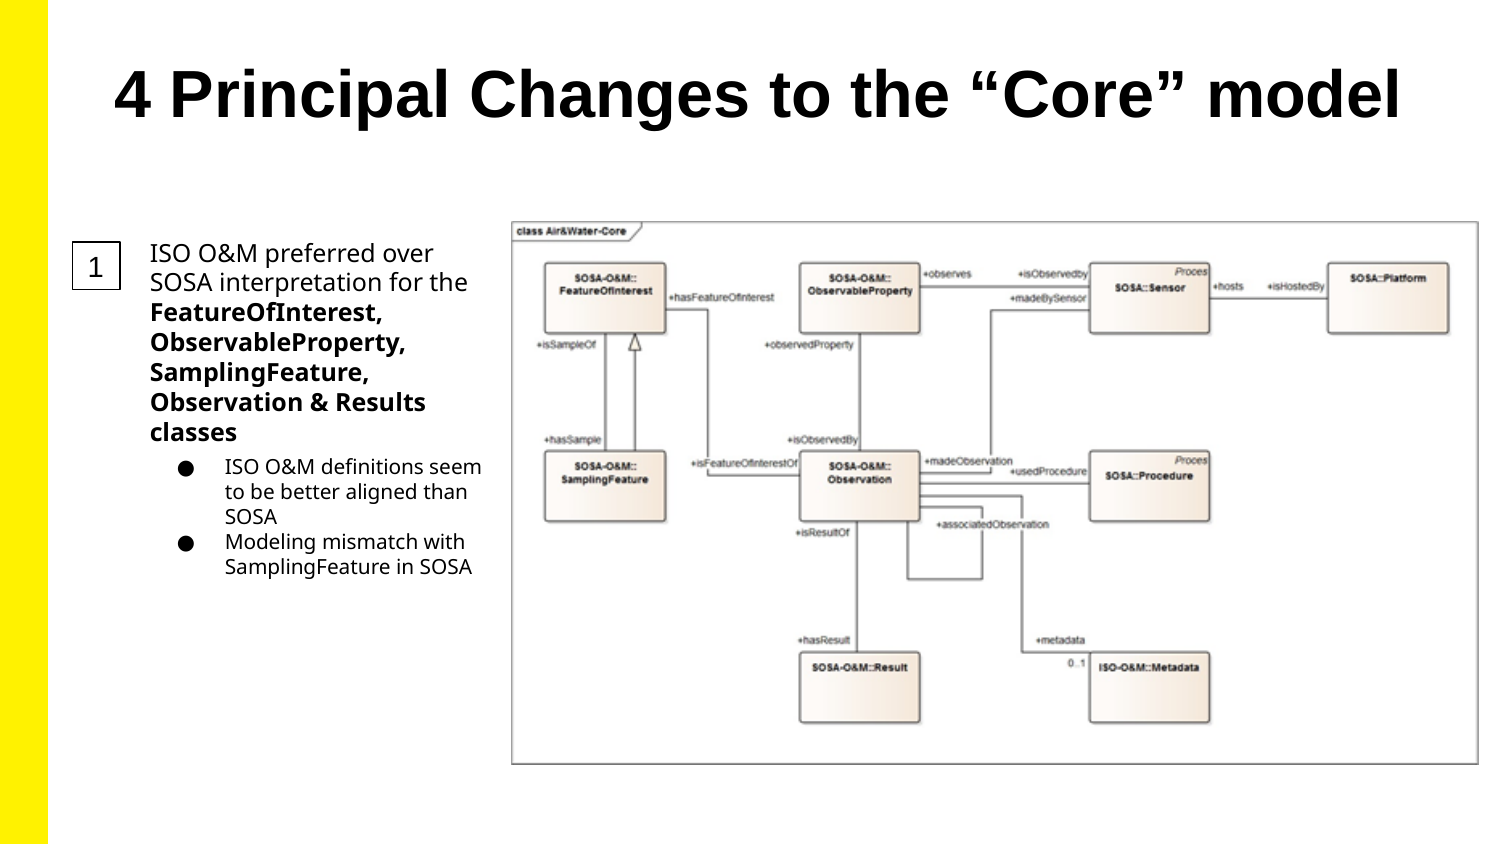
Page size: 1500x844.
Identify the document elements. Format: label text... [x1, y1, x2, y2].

text_box 1 [72, 242, 120, 290]
text_box 4 Principal Changes to the “Core” model [103, 44, 1422, 154]
text_box ISO O&M definitions seem to be better aligned than SOSA Modeling mismatch with SamplingFeature in SOSA [134, 439, 506, 594]
text_box ISO O&M preferred over SOSA interpretation for the FeatureOfInterest, ObservableProperty, SamplingFeature, Observation & Results classes [134, 222, 509, 439]
picture [511, 221, 1480, 766]
